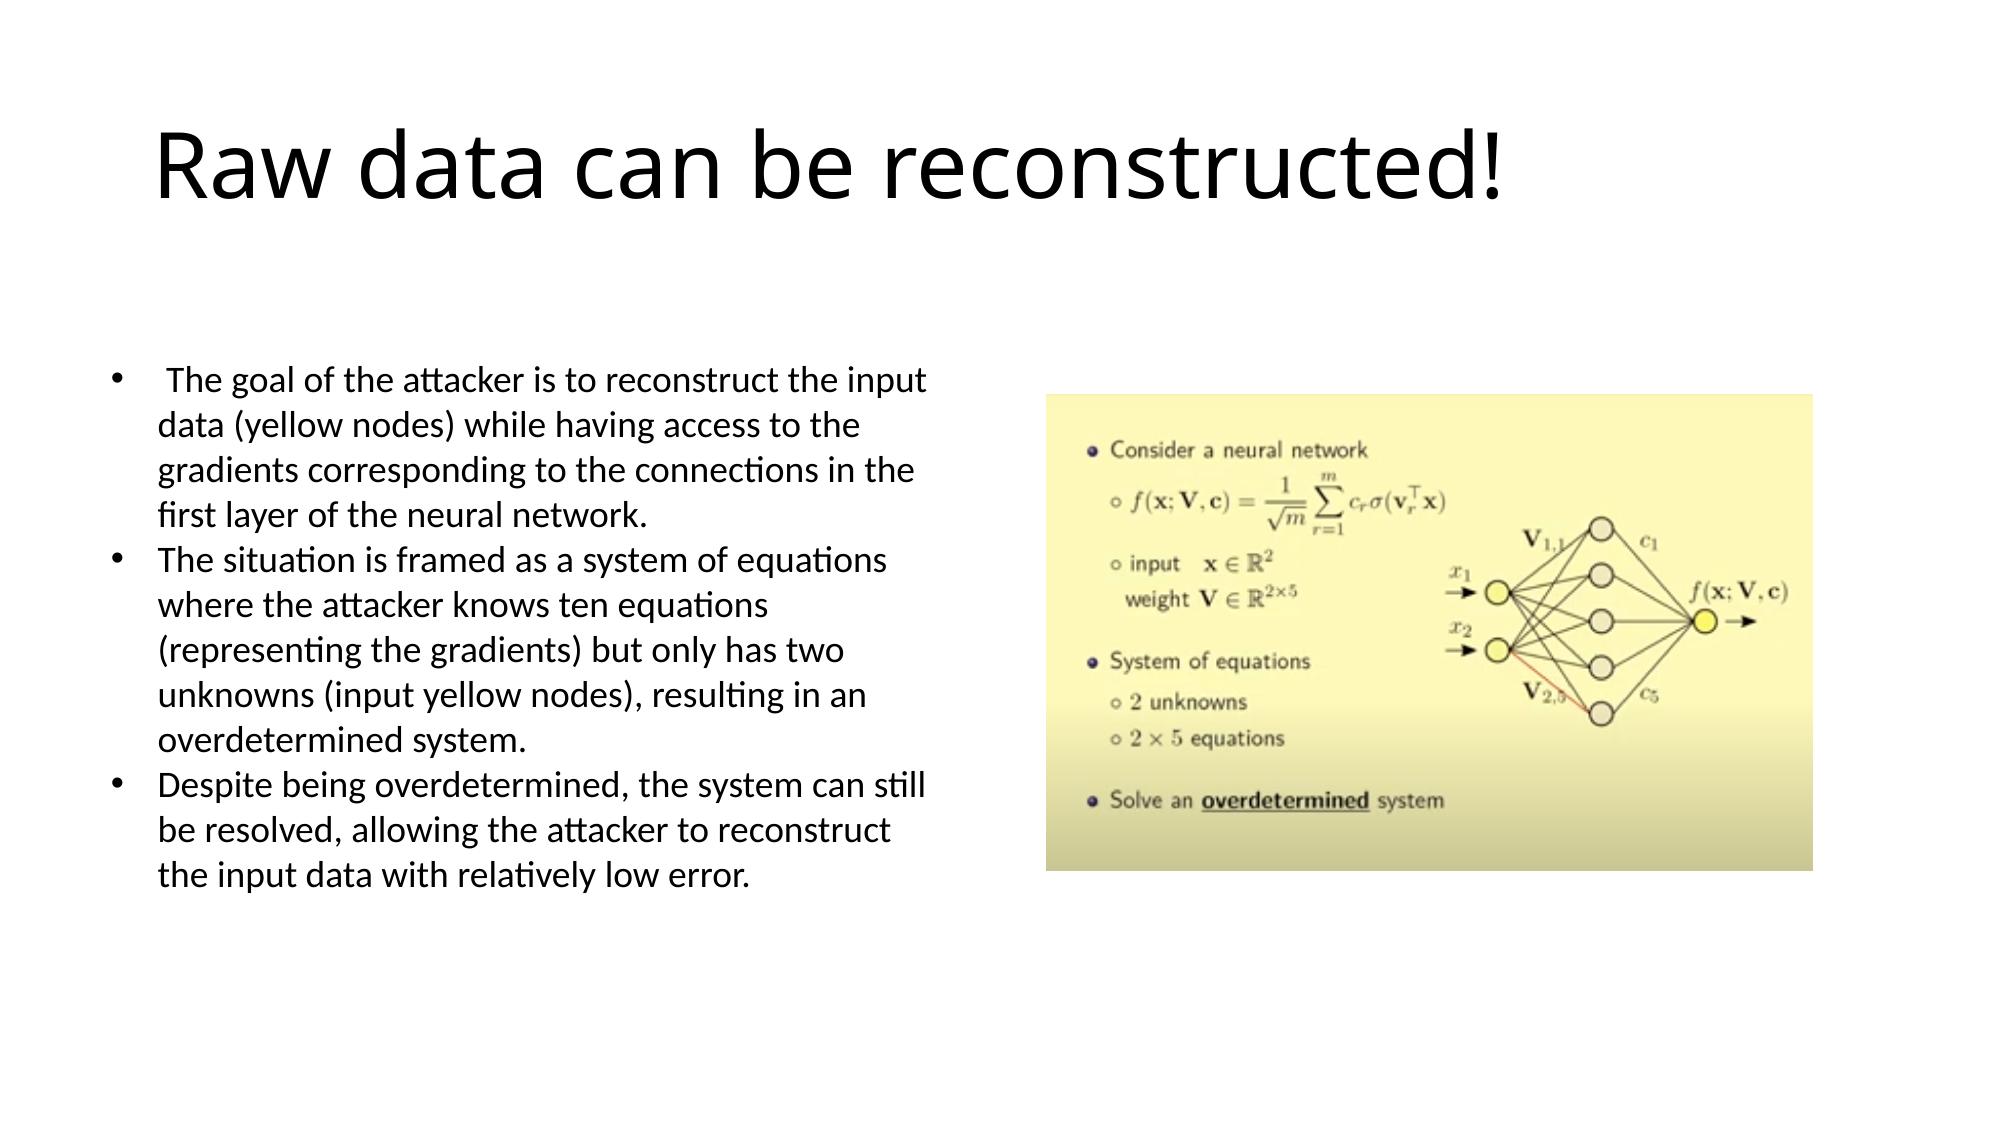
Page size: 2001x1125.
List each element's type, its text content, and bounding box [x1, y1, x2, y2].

title Raw data can be reconstructed! [137, 59, 1863, 278]
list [1046, 394, 1813, 871]
text_box The goal of the attacker is to reconstruct the input data (yellow nodes) while having access to the gradients corresponding to the connections in the first layer of the neural network. The situation is framed as a system of equations where the attacker knows ten equations (representing the gradients) but only has two unknowns (input yellow nodes), resulting in an overdetermined system. Despite being overdetermined, the system can still be resolved, allowing the attacker to reconstruct the input data with relatively low error. [96, 302, 954, 903]
